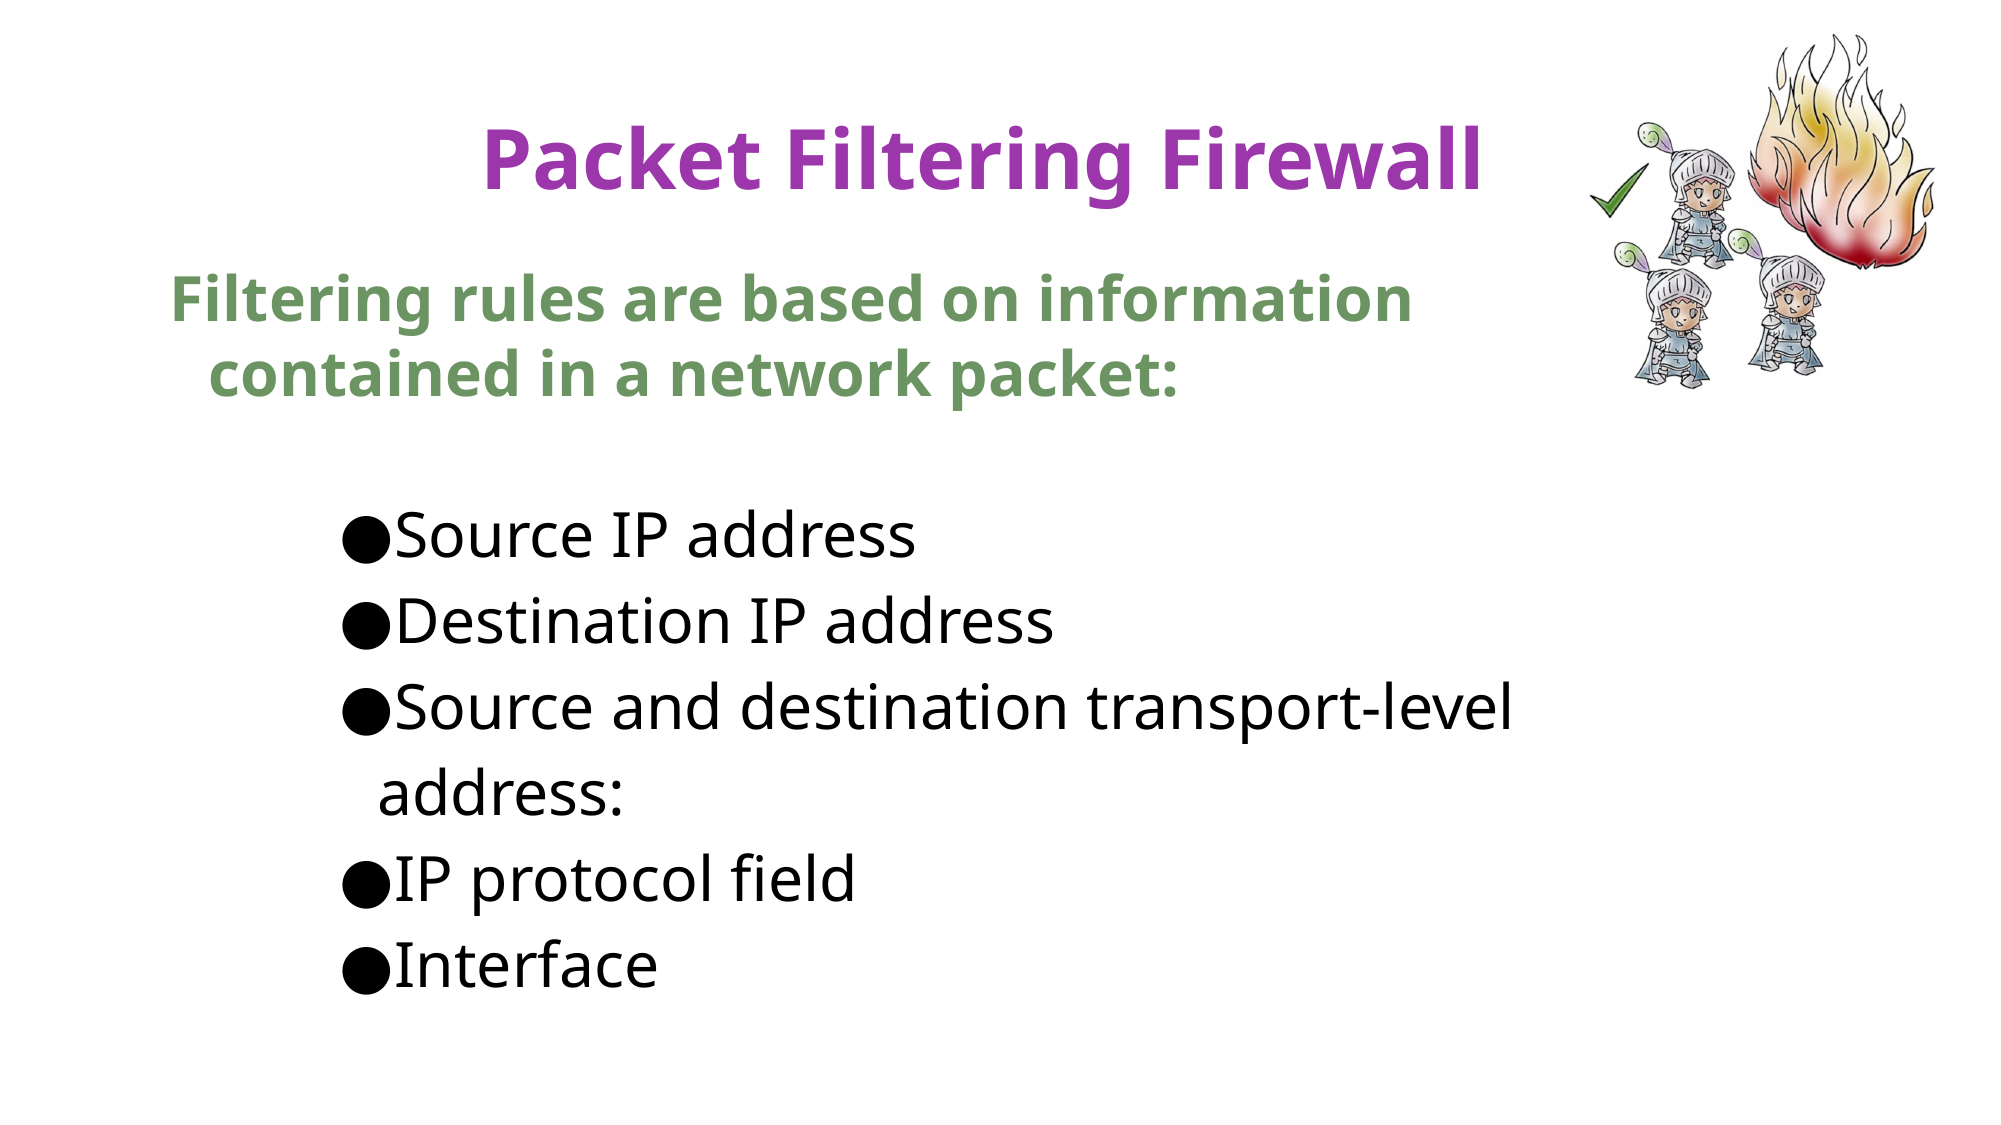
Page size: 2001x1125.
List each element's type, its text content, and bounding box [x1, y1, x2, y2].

list Filtering rules are based on information contained in a network packet: Source IP address Destination IP address Source and destination transport-level address: IP protocol field Interface [133, 239, 1647, 1044]
picture [1563, 16, 1952, 425]
title Packet Filtering Firewall [133, 37, 1558, 225]
